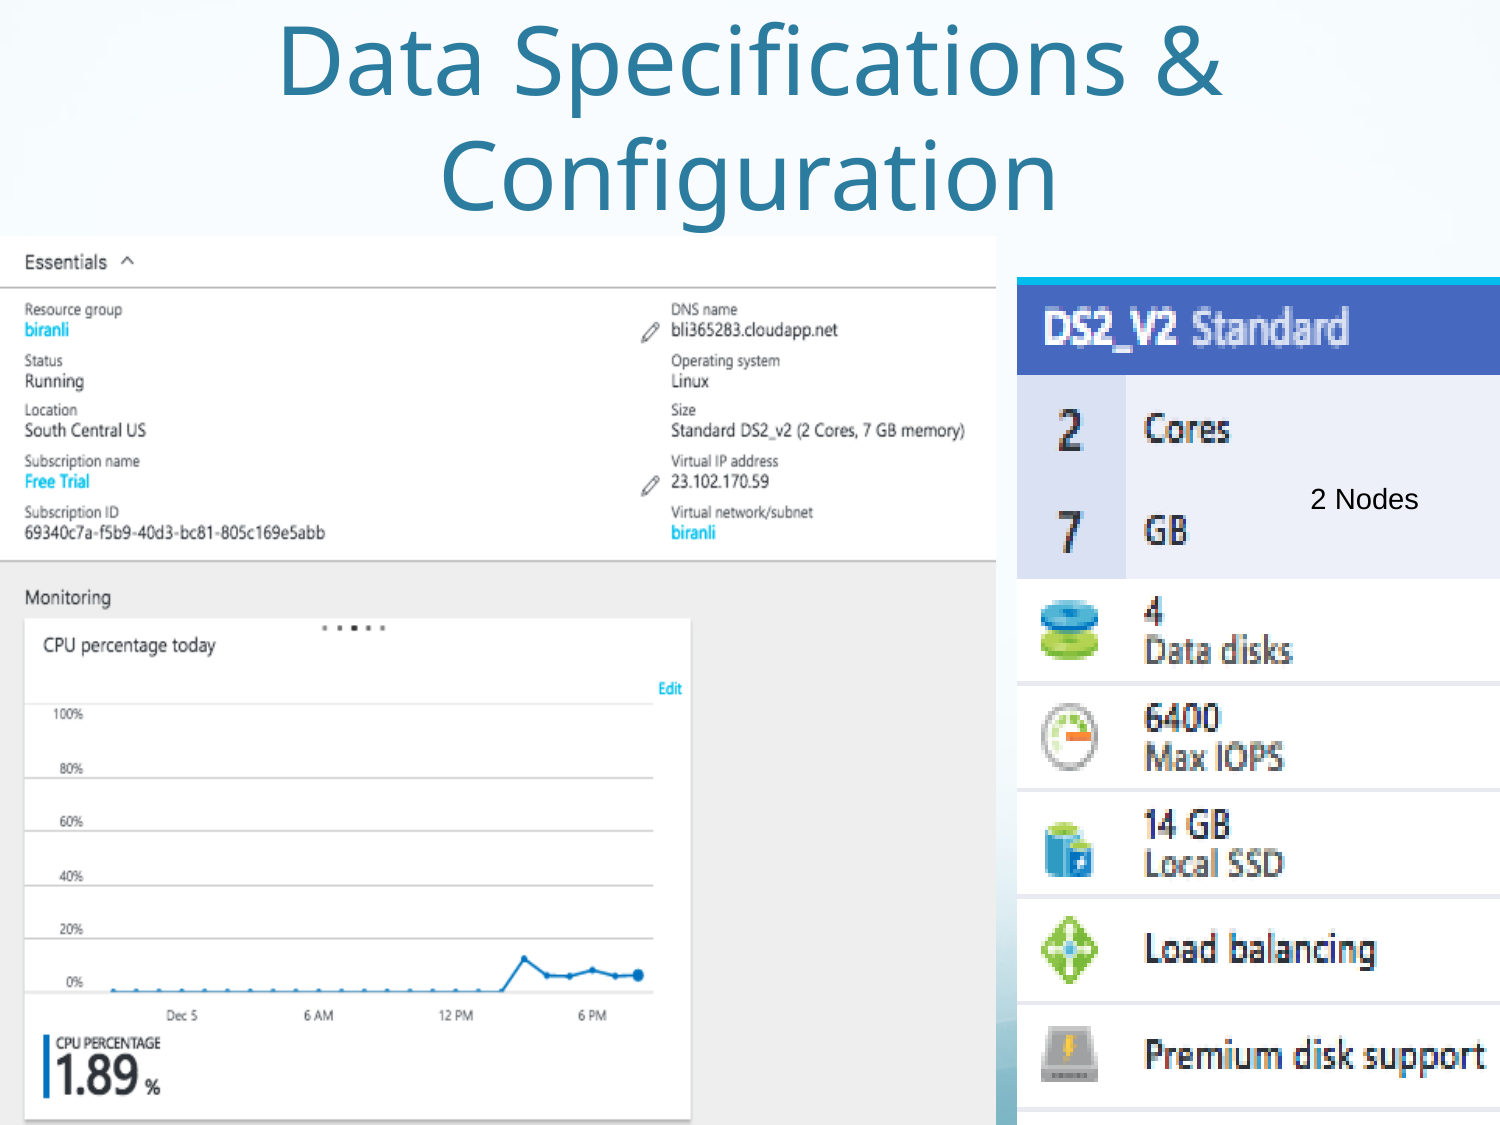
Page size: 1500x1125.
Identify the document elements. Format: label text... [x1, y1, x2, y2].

title Data Specifications & Configuration [90, 17, 1410, 237]
picture [0, 0, 1500, 1125]
